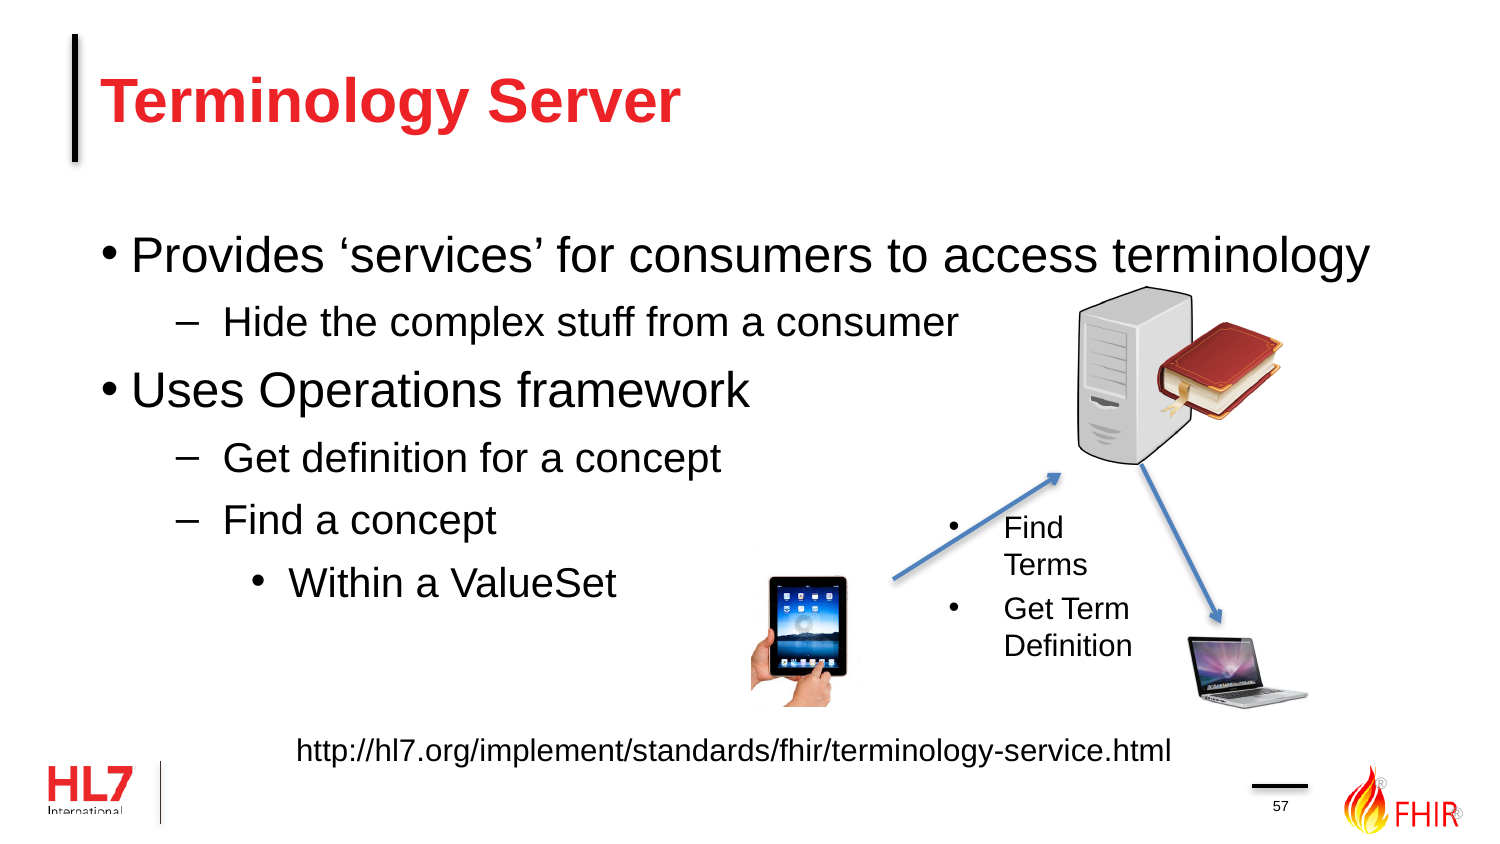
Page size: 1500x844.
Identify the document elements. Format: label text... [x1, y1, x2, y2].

title Terminology Server [100, 33, 1451, 163]
list Provides ‘services’ for consumers to access terminology Hide the complex stuff from a consumer Uses Operations framework Get definition for a concept Find a concept Within a ValueSet [100, 222, 1451, 731]
slide_number 57 [1258, 786, 1304, 814]
picture [1339, 760, 1463, 837]
text_box http://hl7.org/implement/standards/fhir/terminology-service.html [281, 723, 1189, 776]
picture [1185, 632, 1309, 715]
picture [751, 543, 860, 707]
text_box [1140, 463, 1221, 624]
picture [1077, 286, 1283, 465]
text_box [892, 472, 1062, 580]
text_box Find Terms Get Term Definition [937, 501, 1159, 670]
